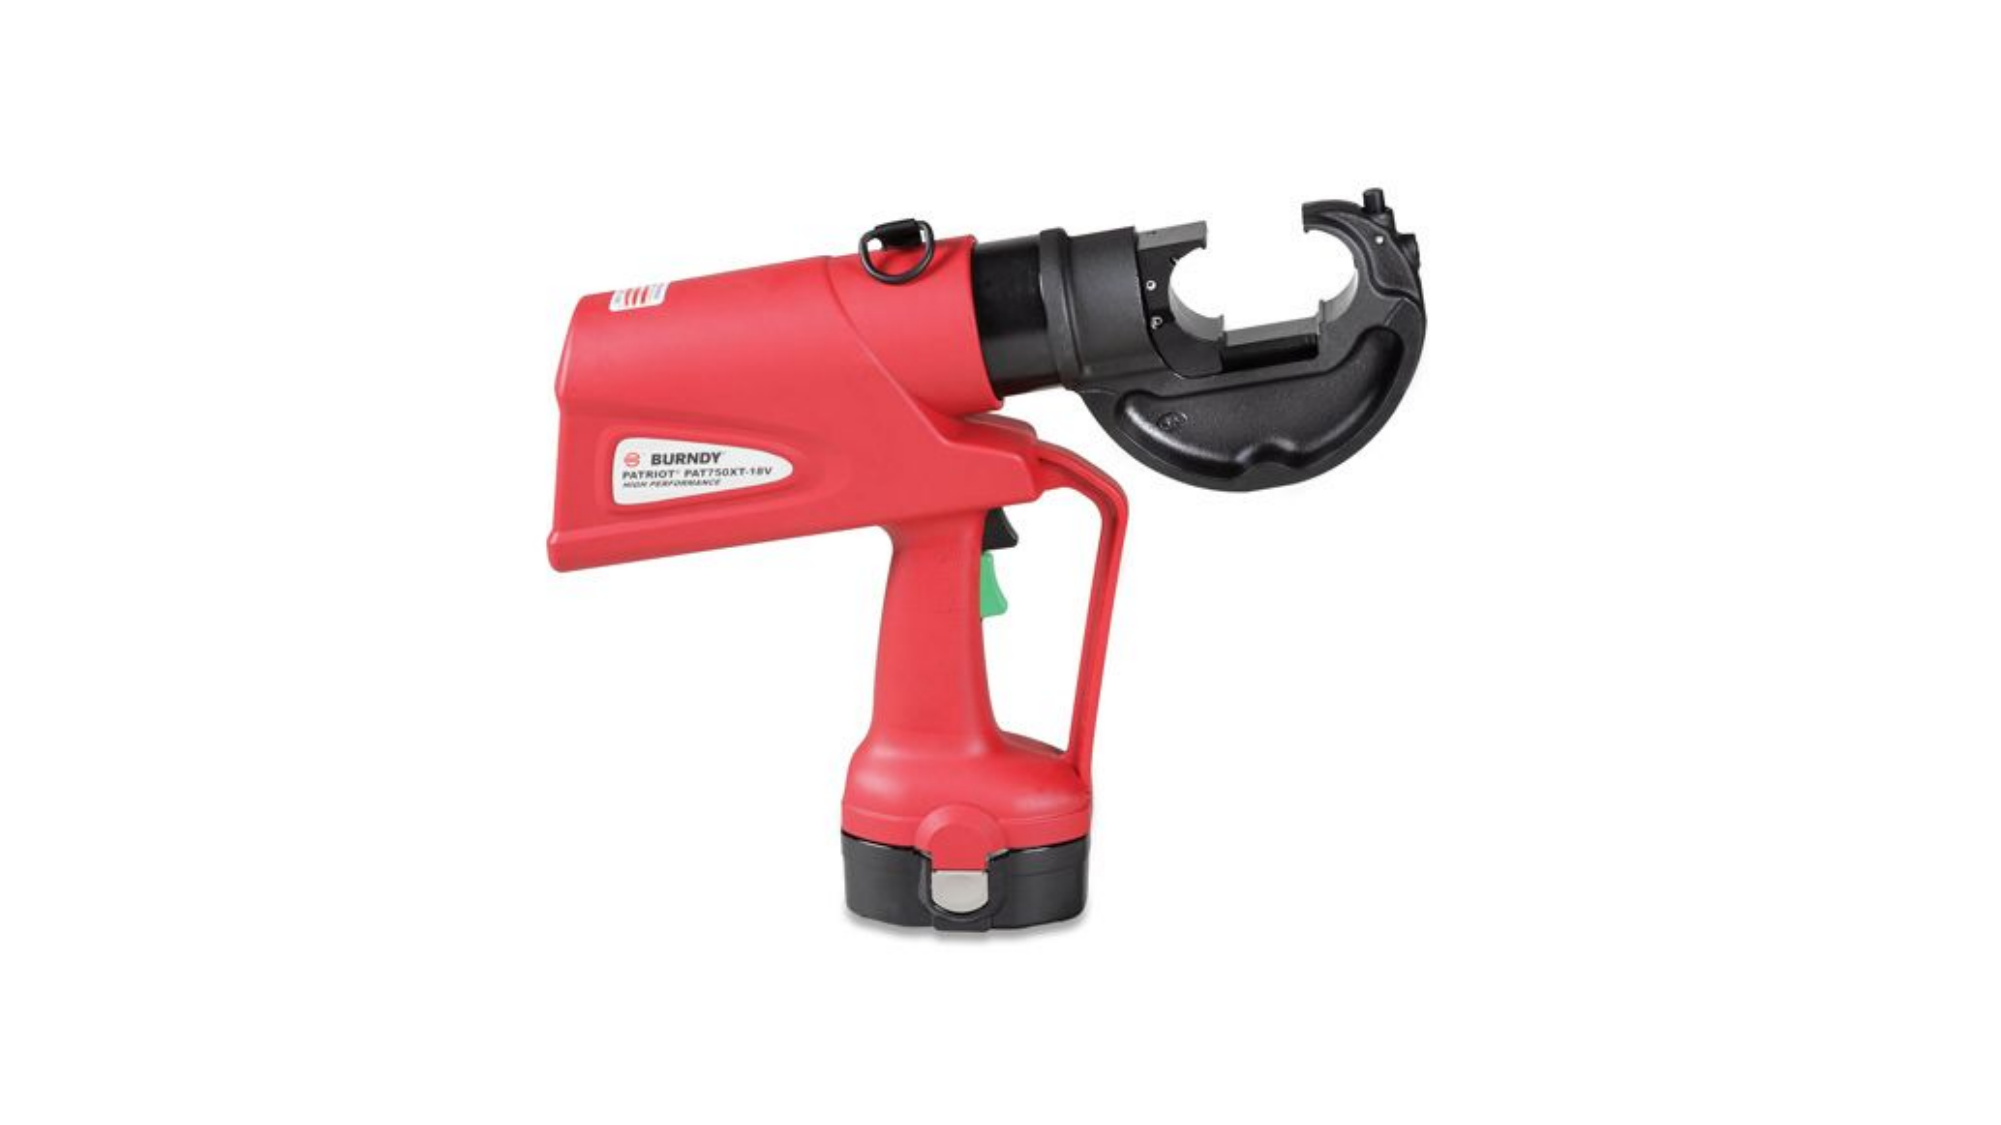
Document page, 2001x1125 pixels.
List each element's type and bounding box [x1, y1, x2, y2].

picture [516, 165, 1484, 960]
